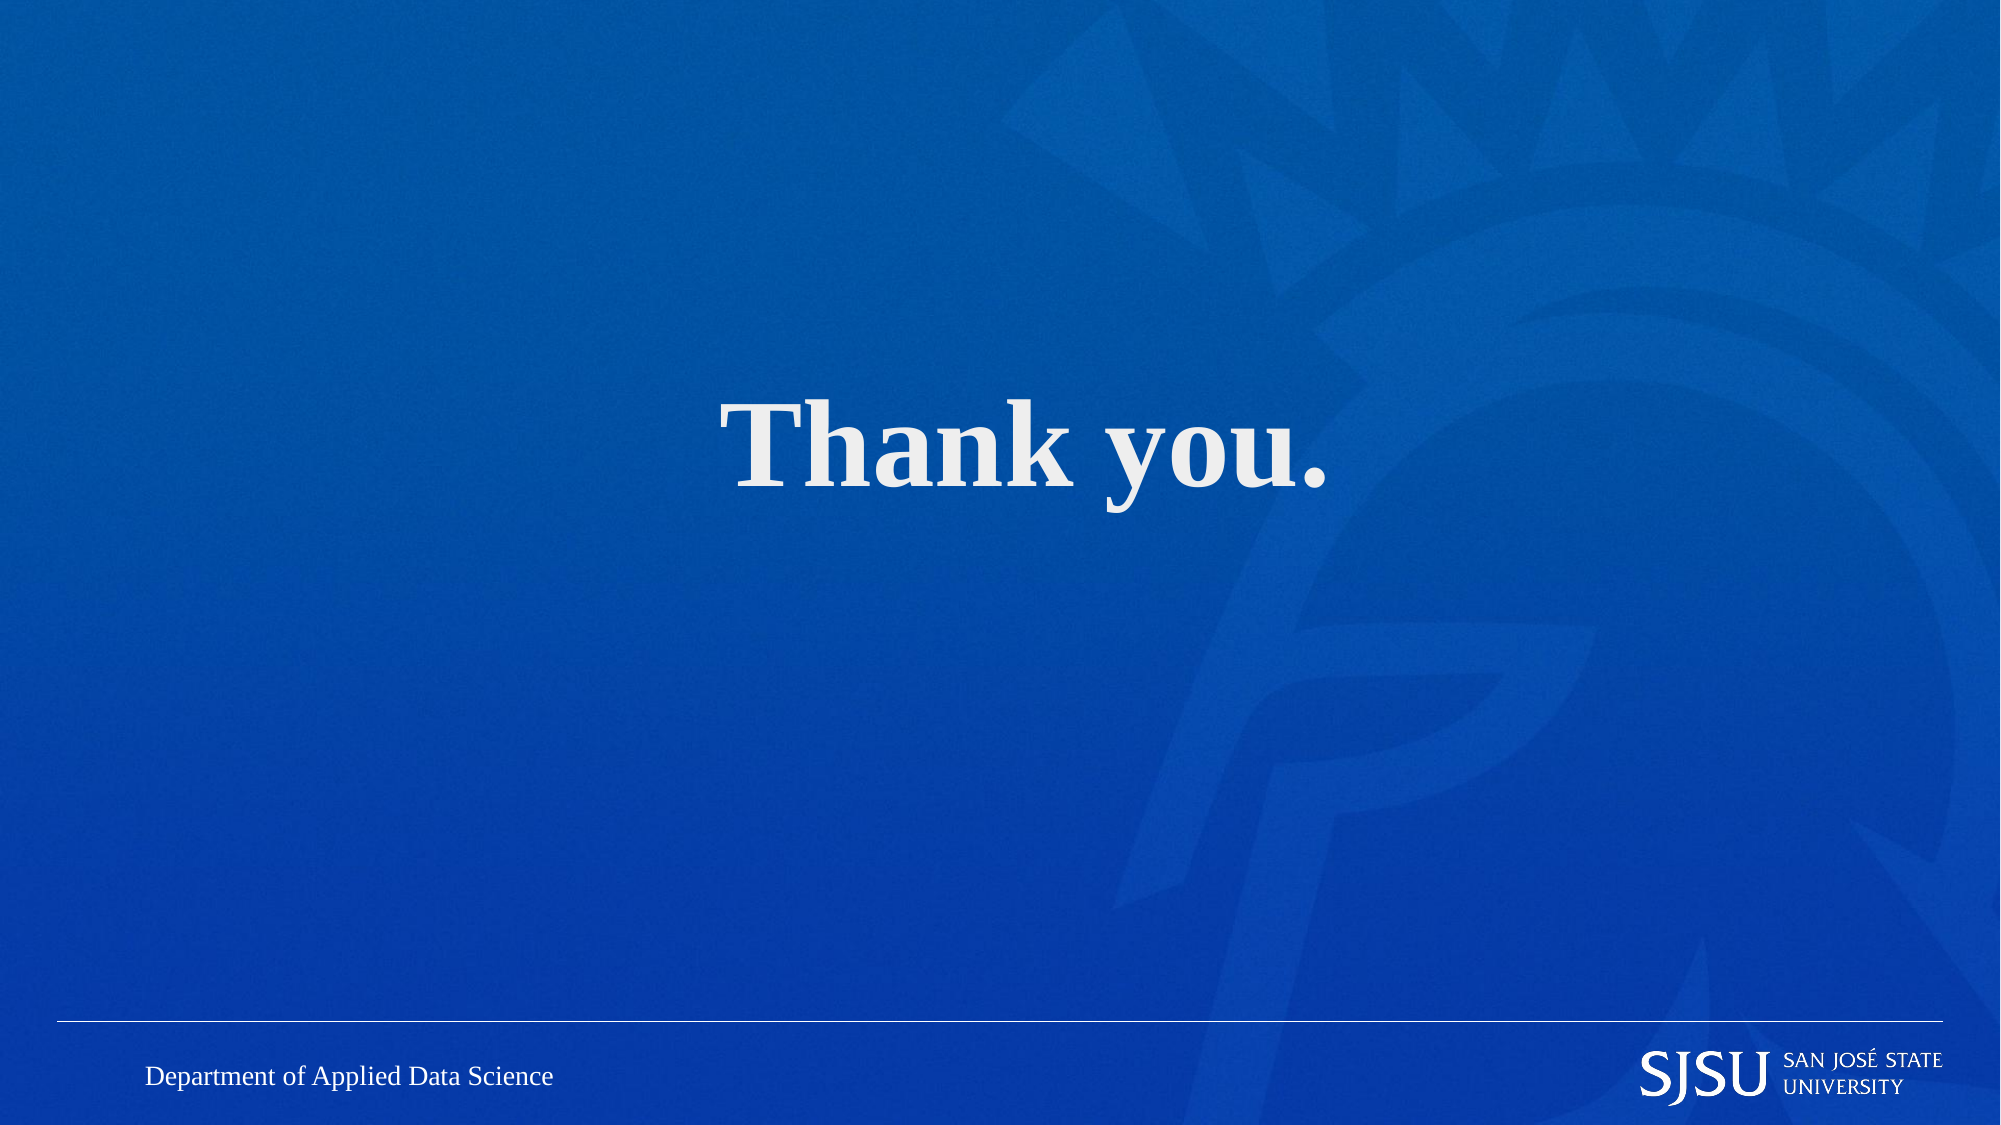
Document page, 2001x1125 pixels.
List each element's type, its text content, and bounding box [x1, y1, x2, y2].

text_box Thank you. [593, 354, 1457, 519]
subtitle Department of Applied Data Science [111, 1037, 712, 1107]
picture [0, 0, 2001, 1125]
